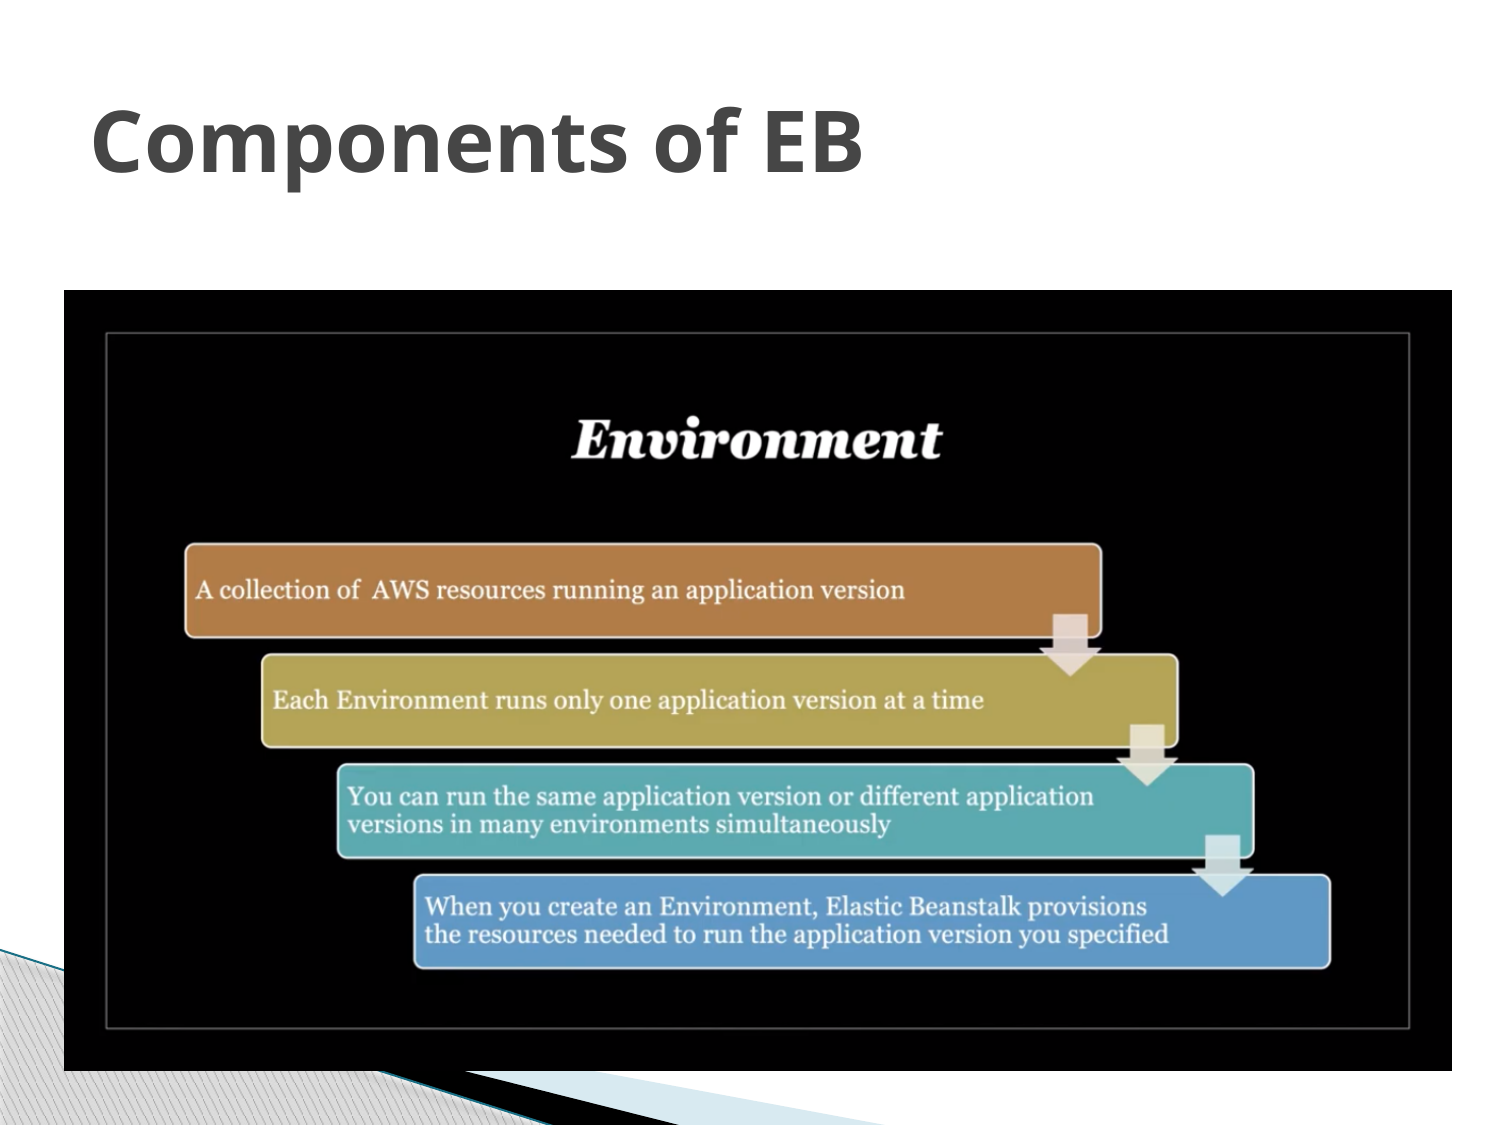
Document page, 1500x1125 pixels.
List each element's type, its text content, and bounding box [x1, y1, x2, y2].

picture [64, 290, 1452, 1071]
title Components of EB [75, 45, 1425, 233]
